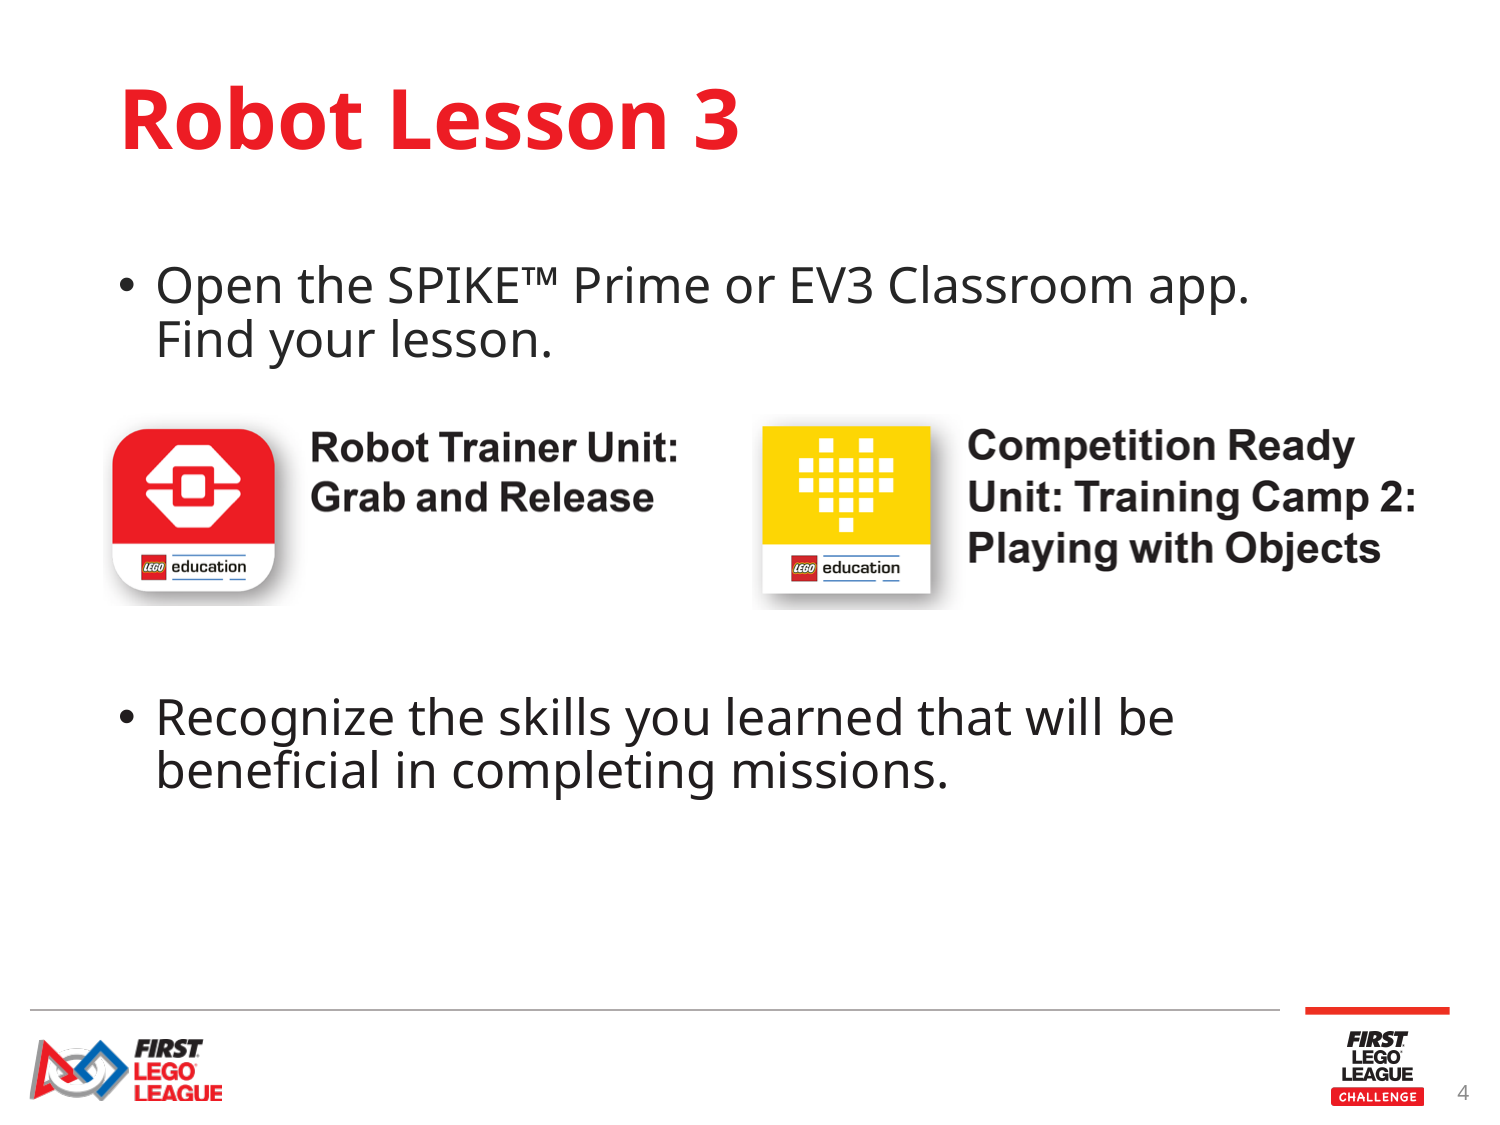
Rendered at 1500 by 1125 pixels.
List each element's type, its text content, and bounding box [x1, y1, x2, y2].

picture [103, 409, 691, 606]
title Robot Lesson 3 [103, 59, 1397, 185]
text_box Recognize the skills you learned that will be beneficial in completing missions. [103, 684, 1403, 810]
list Open the SPIKE™ Prime or EV3 Classroom app. Find your lesson. [103, 252, 1368, 378]
slide_number 4 [1425, 1076, 1484, 1111]
picture [752, 414, 1426, 610]
